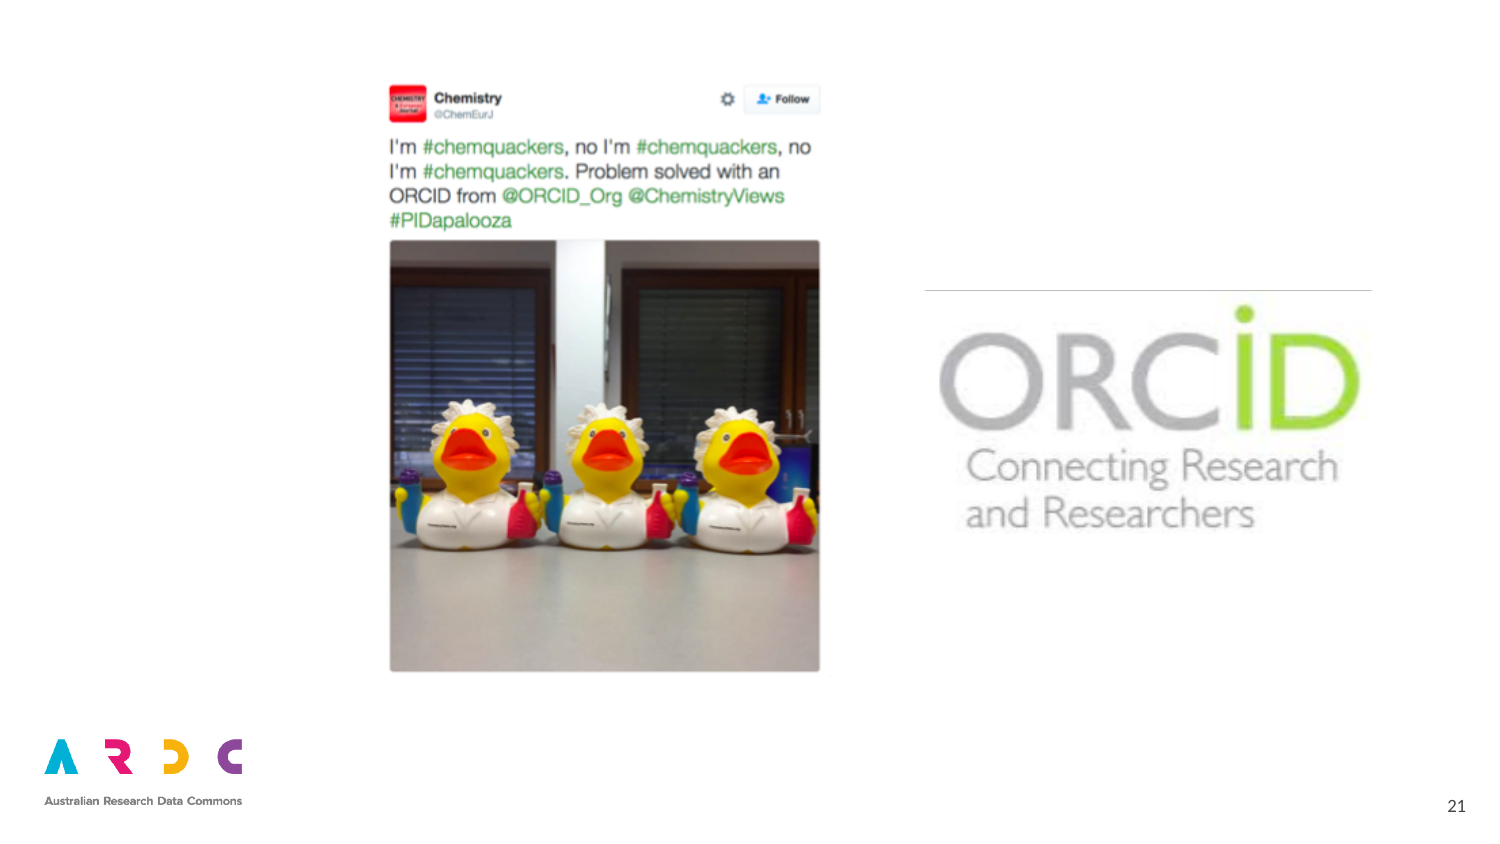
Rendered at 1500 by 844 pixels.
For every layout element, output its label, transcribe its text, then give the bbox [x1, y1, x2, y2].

slide_number ‹#› [1260, 782, 1478, 827]
picture [924, 289, 1374, 554]
picture [44, 739, 242, 805]
picture [374, 68, 831, 678]
